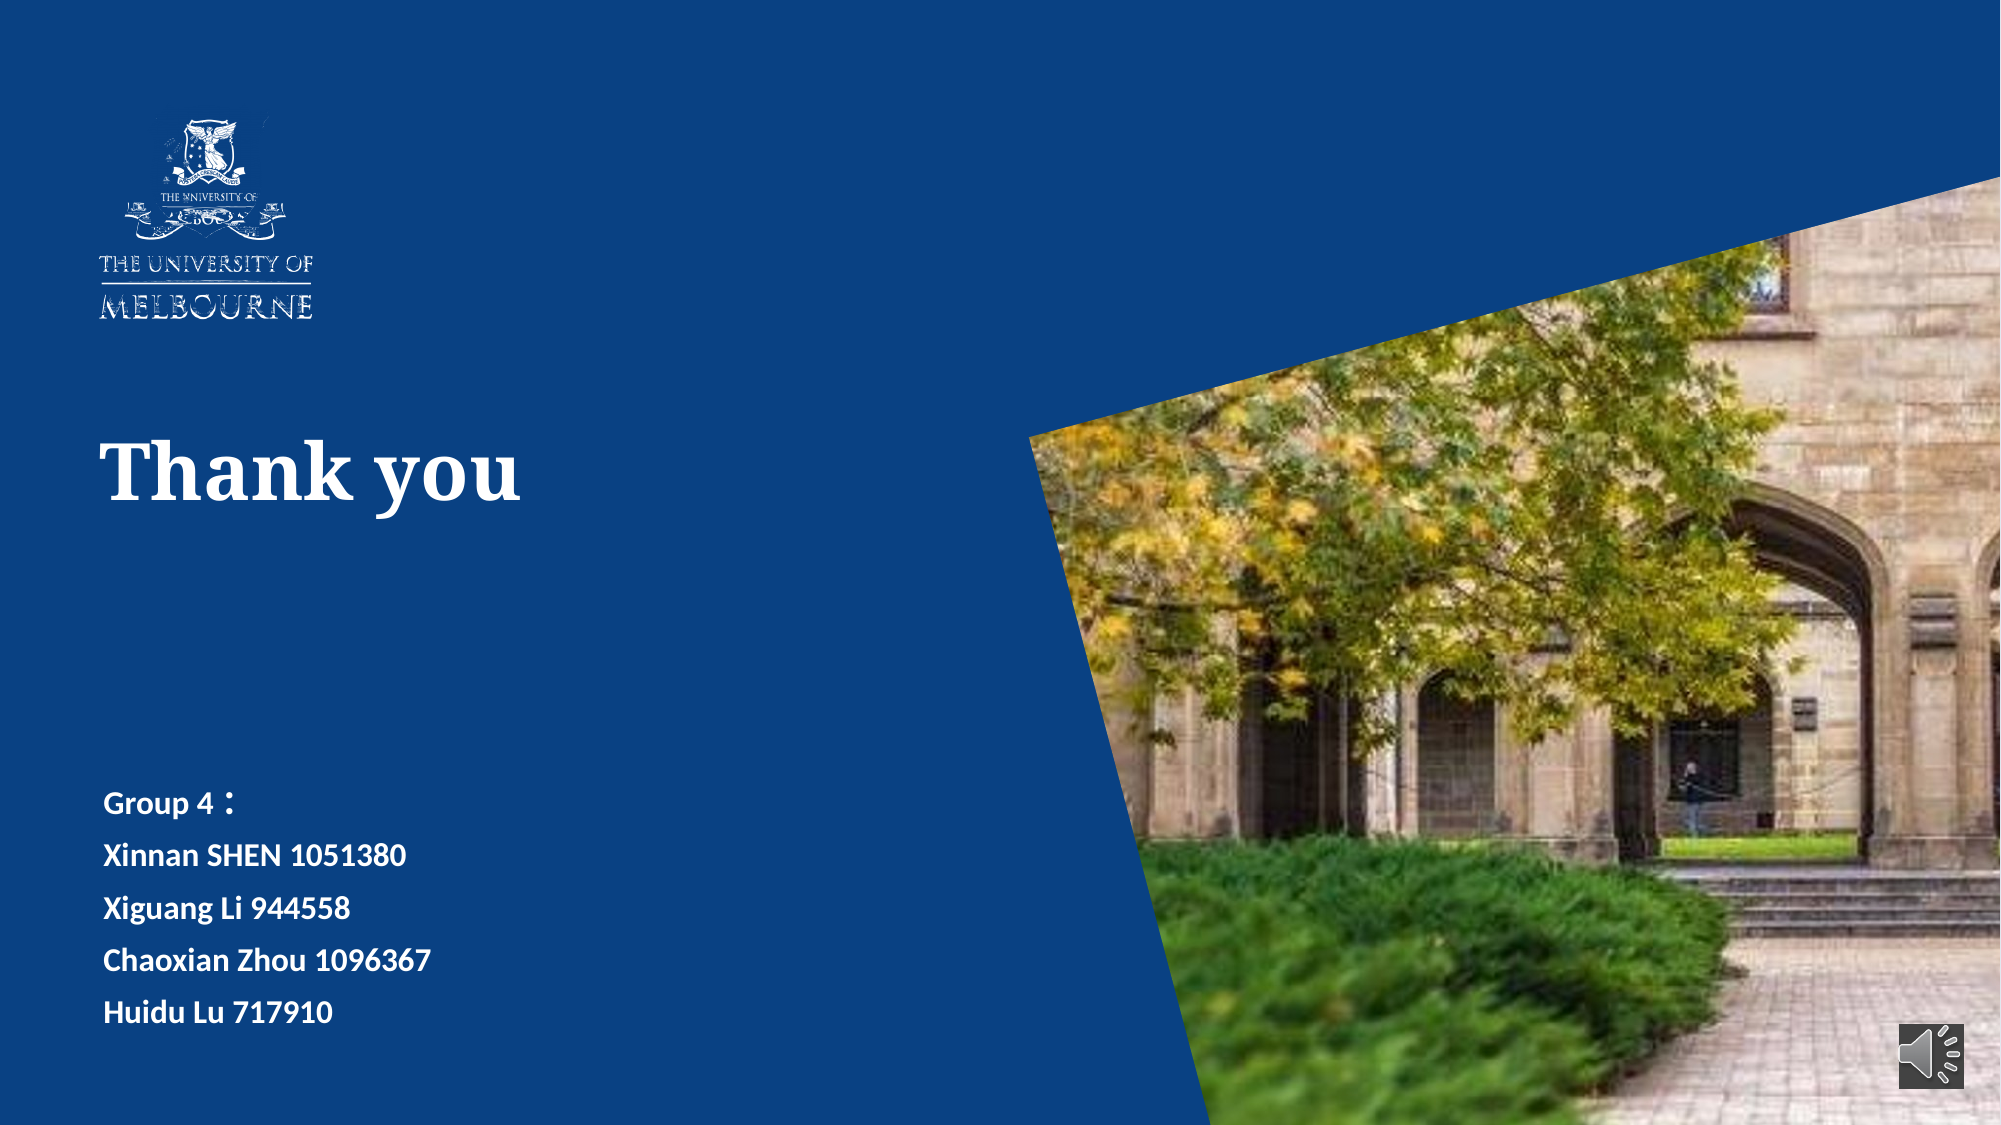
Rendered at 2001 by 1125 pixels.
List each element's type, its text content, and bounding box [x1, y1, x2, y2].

picture [69, 74, 342, 348]
list Group 4： Xinnan SHEN 1051380 Xiguang Li 944558 Chaoxian Zhou 1096367 Huidu Lu 717910 [88, 773, 872, 1038]
picture [1028, 176, 2000, 1125]
